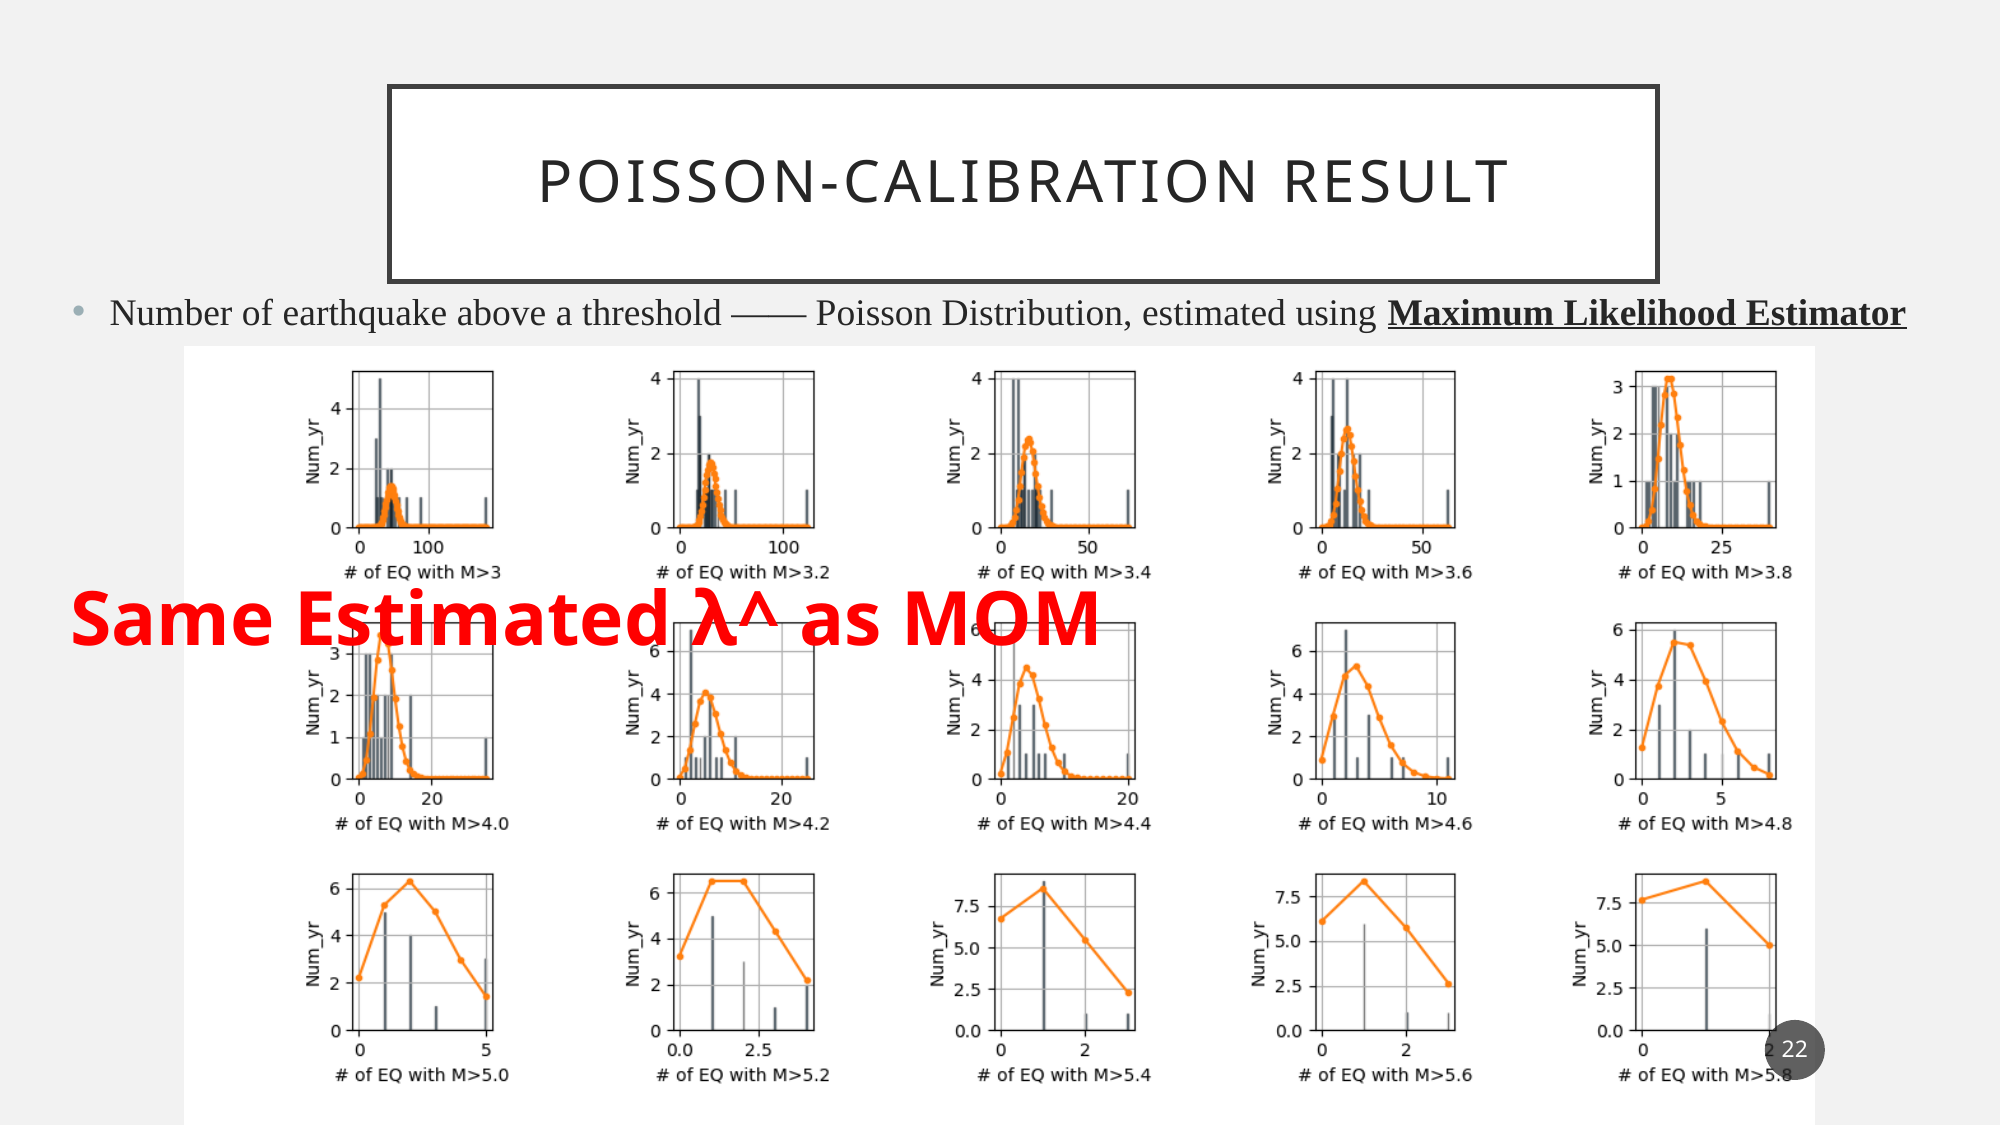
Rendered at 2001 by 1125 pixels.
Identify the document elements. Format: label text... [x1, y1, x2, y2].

list Number of earthquake above a threshold —— Poisson Distribution, estimated using Maximum Likelihood Estimator [56, 280, 1939, 423]
text_box Same Estimated λ^ as MOM [55, 562, 184, 668]
picture [184, 346, 1815, 1125]
title Poisson-Calibration result [387, 84, 1660, 280]
slide_number 22 [1815, 1027, 1825, 1073]
